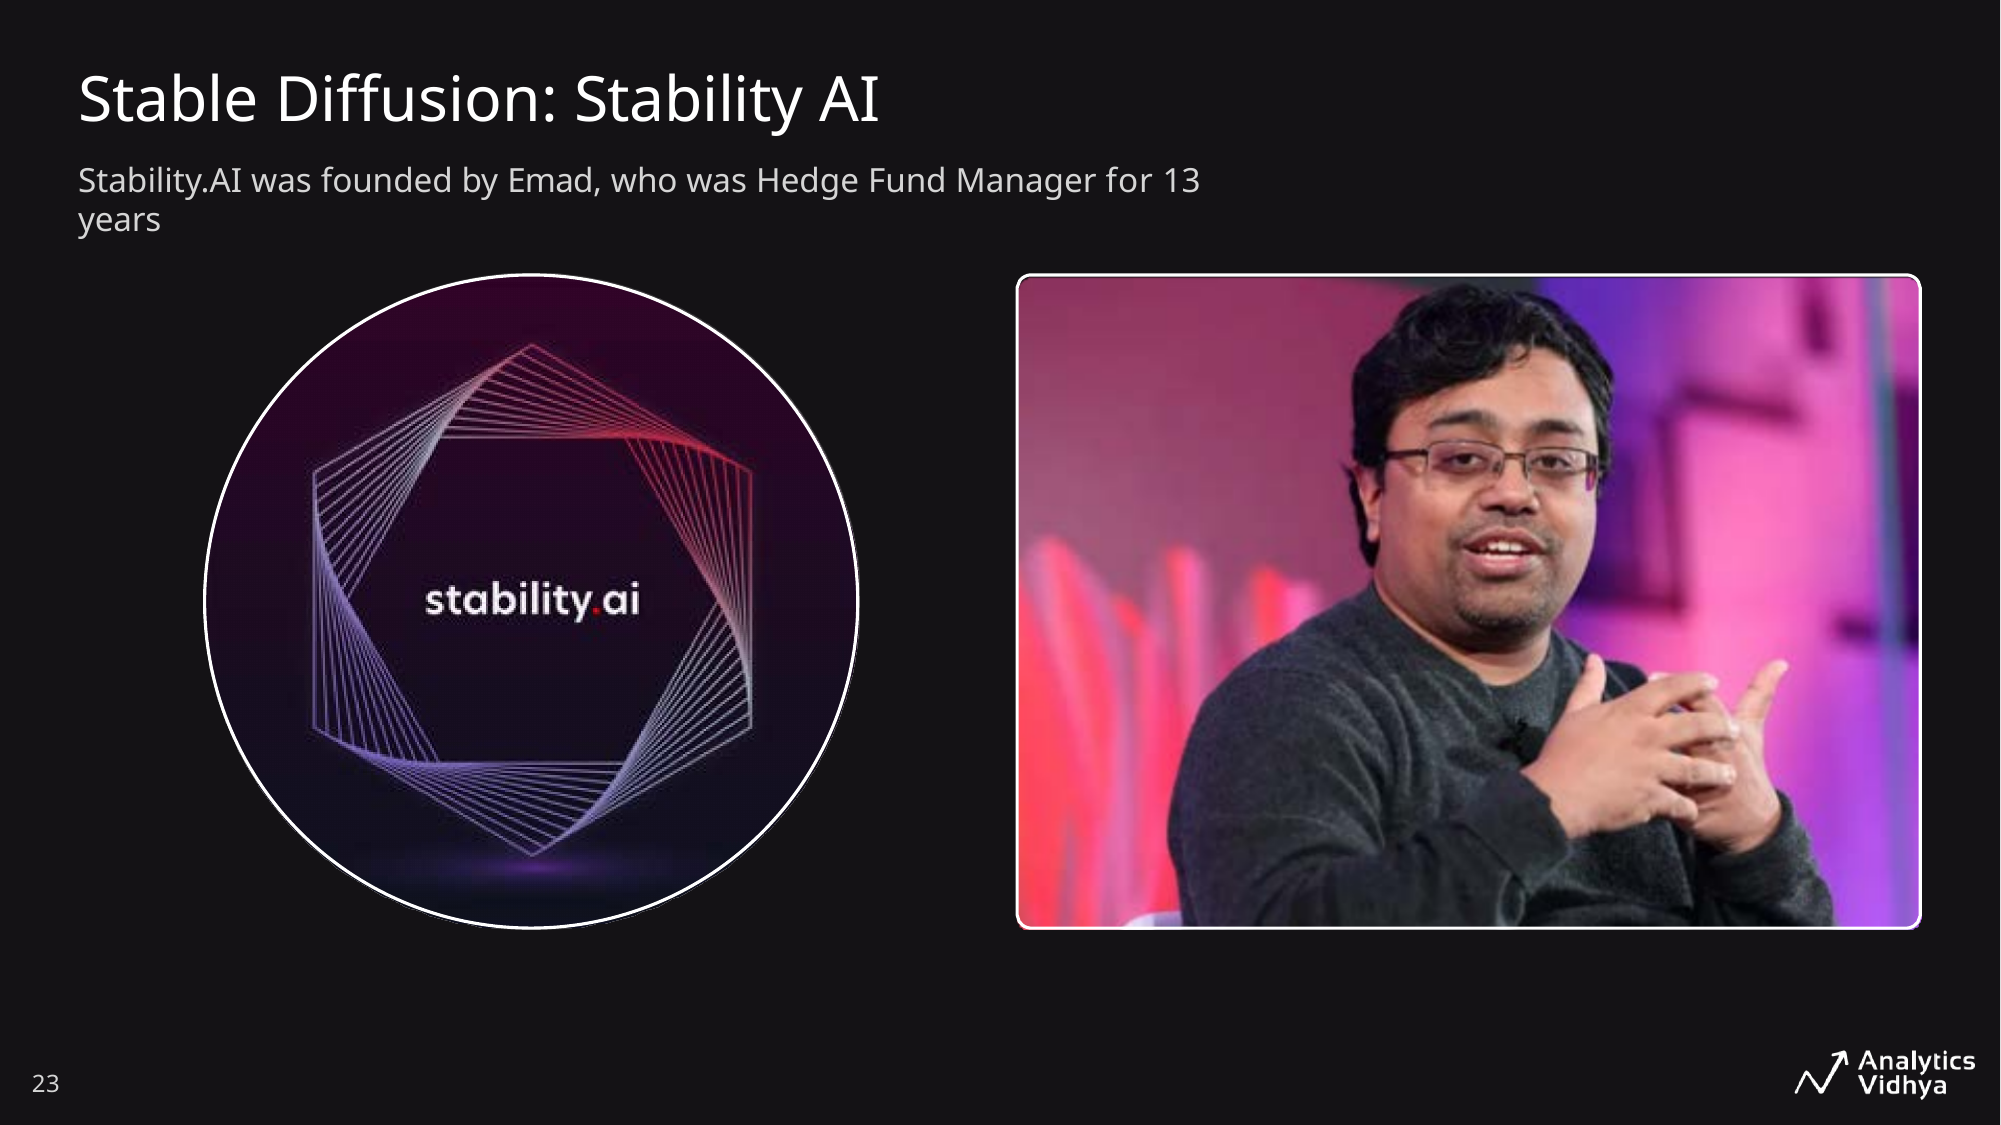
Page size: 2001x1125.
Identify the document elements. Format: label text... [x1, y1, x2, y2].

picture [1791, 1048, 1977, 1102]
slide_number 23 [26, 1066, 86, 1125]
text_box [1015, 273, 1923, 930]
text_box Stability.AI was founded by Emad, who was Hedge Fund Manager for 13 years [1175, 156, 1235, 239]
title Stable Diffusion: Stability AI [76, 57, 1175, 248]
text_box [202, 273, 860, 930]
